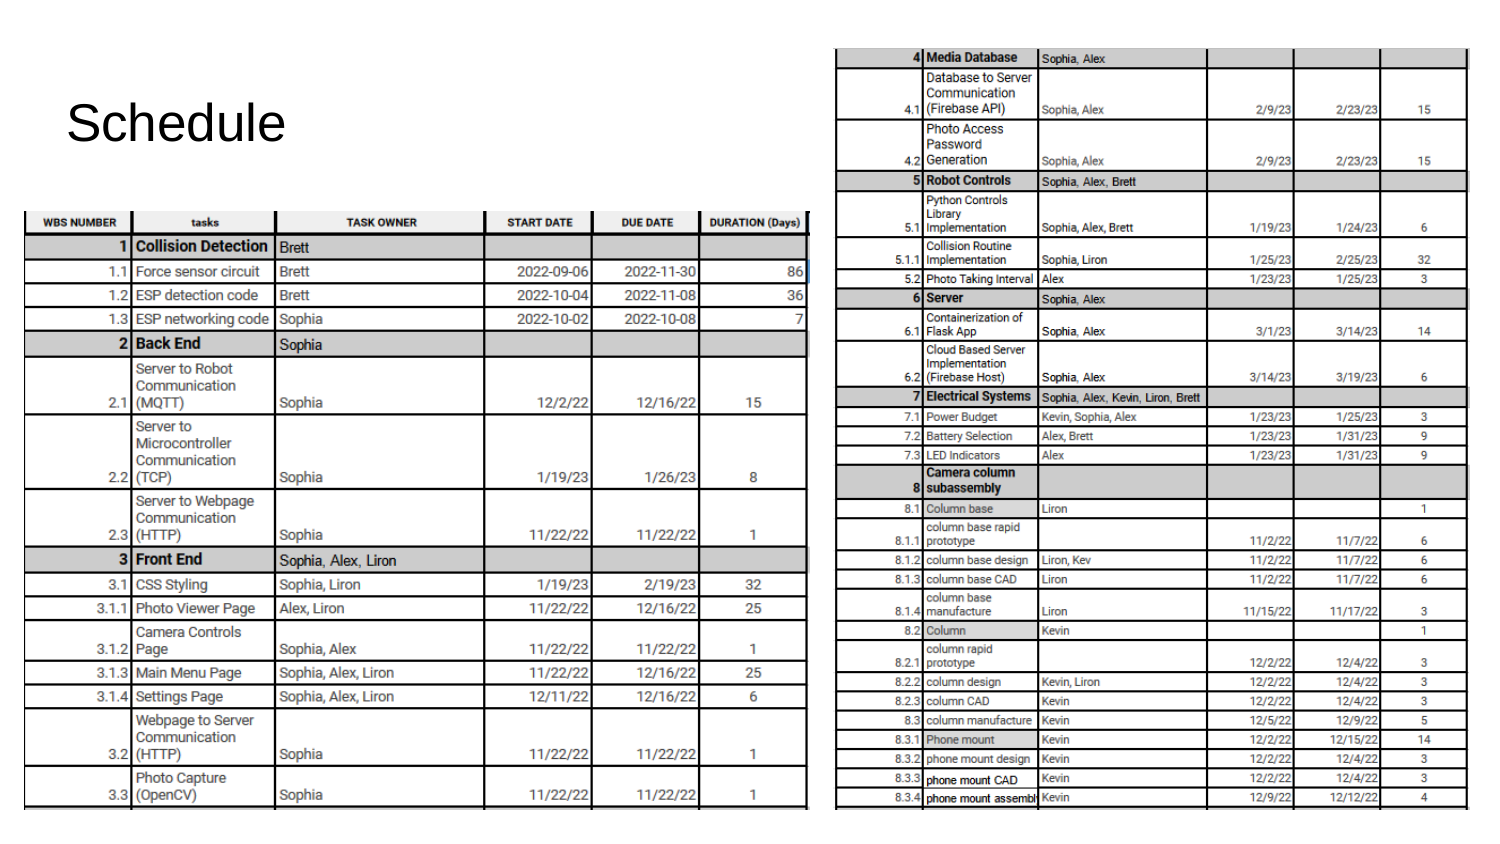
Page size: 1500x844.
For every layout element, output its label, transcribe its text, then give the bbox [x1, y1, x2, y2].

picture [24, 211, 810, 811]
picture [832, 48, 1470, 811]
title Schedule [51, 72, 827, 167]
